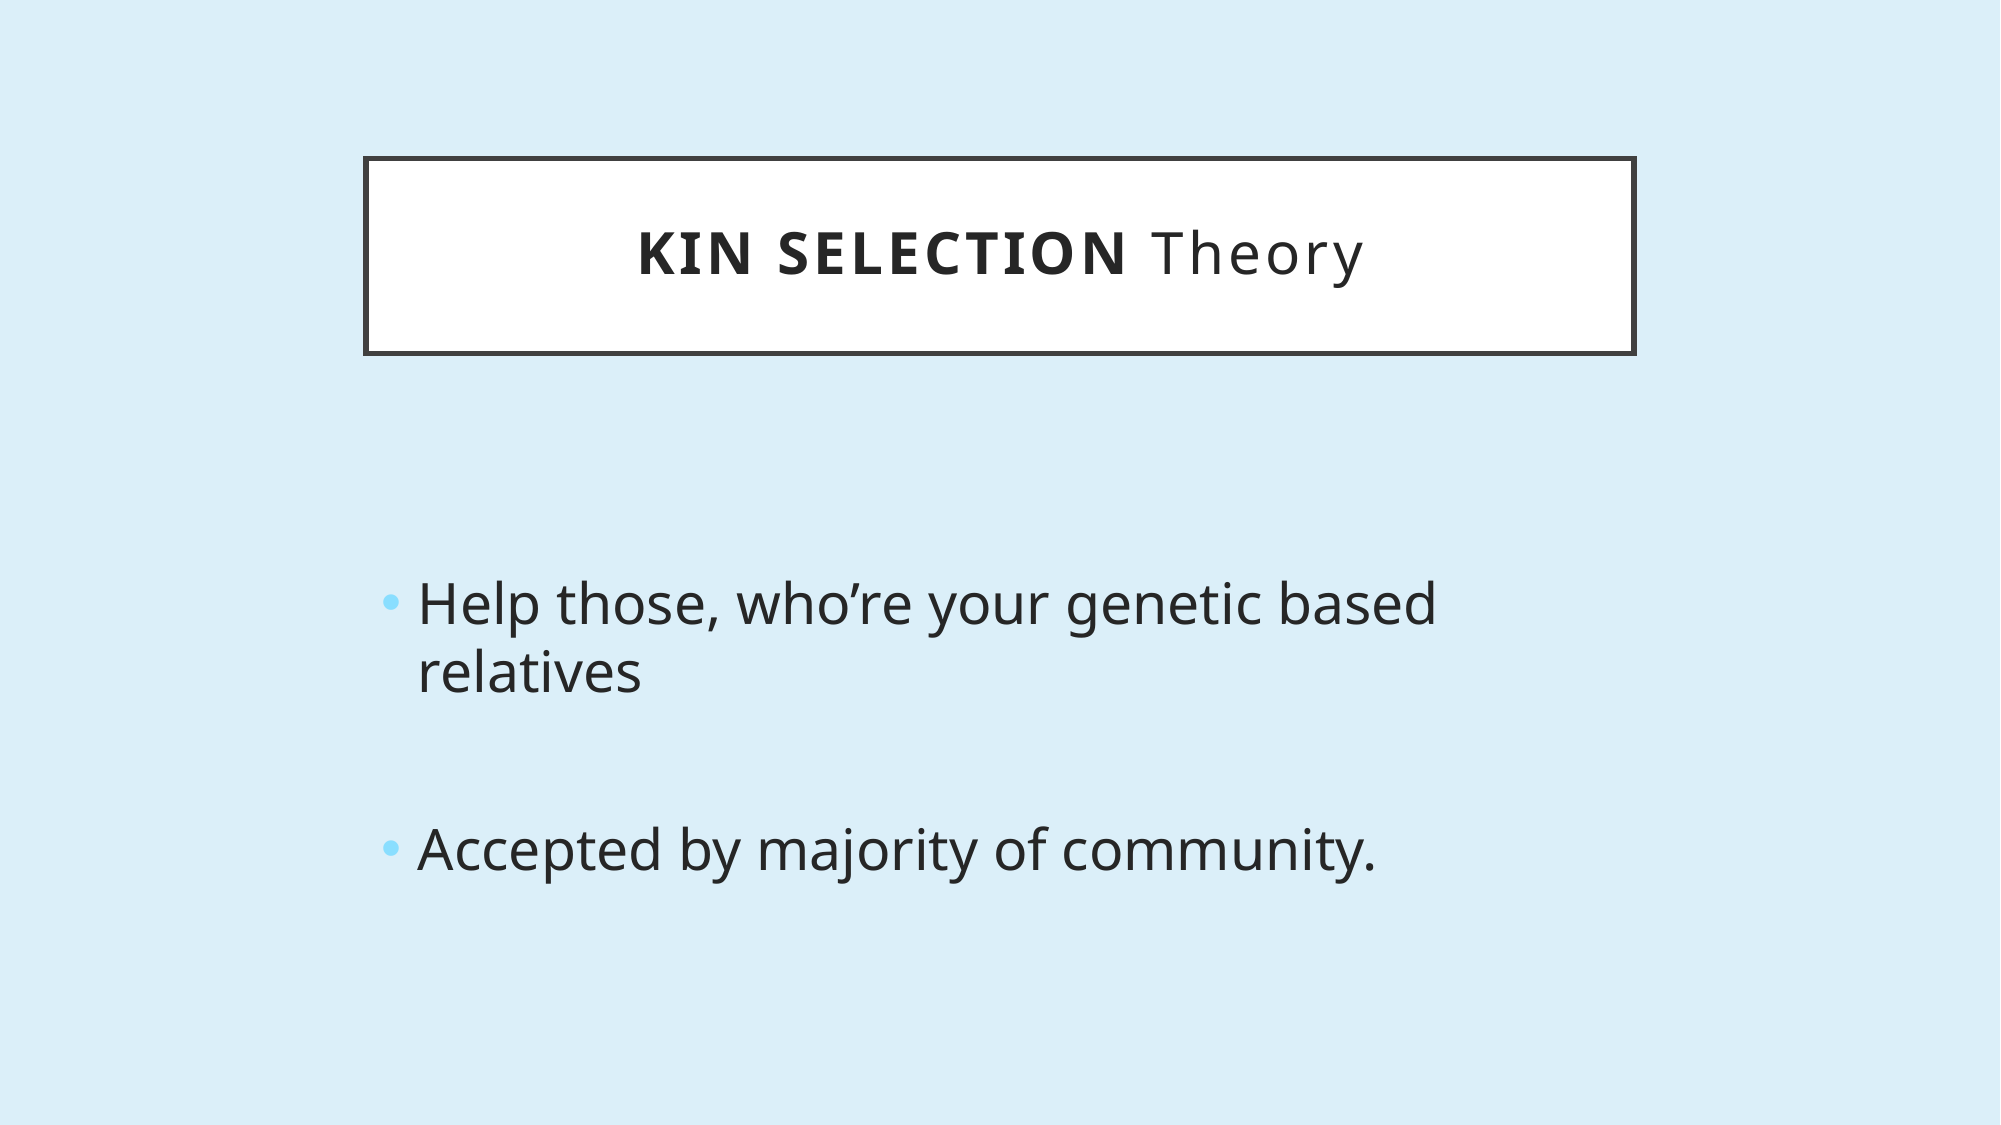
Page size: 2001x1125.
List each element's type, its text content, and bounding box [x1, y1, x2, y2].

list Help those, who’re your genetic based relatives Accepted by majority of community. [366, 382, 1634, 891]
title Kin Selection Theory [363, 156, 1637, 356]
